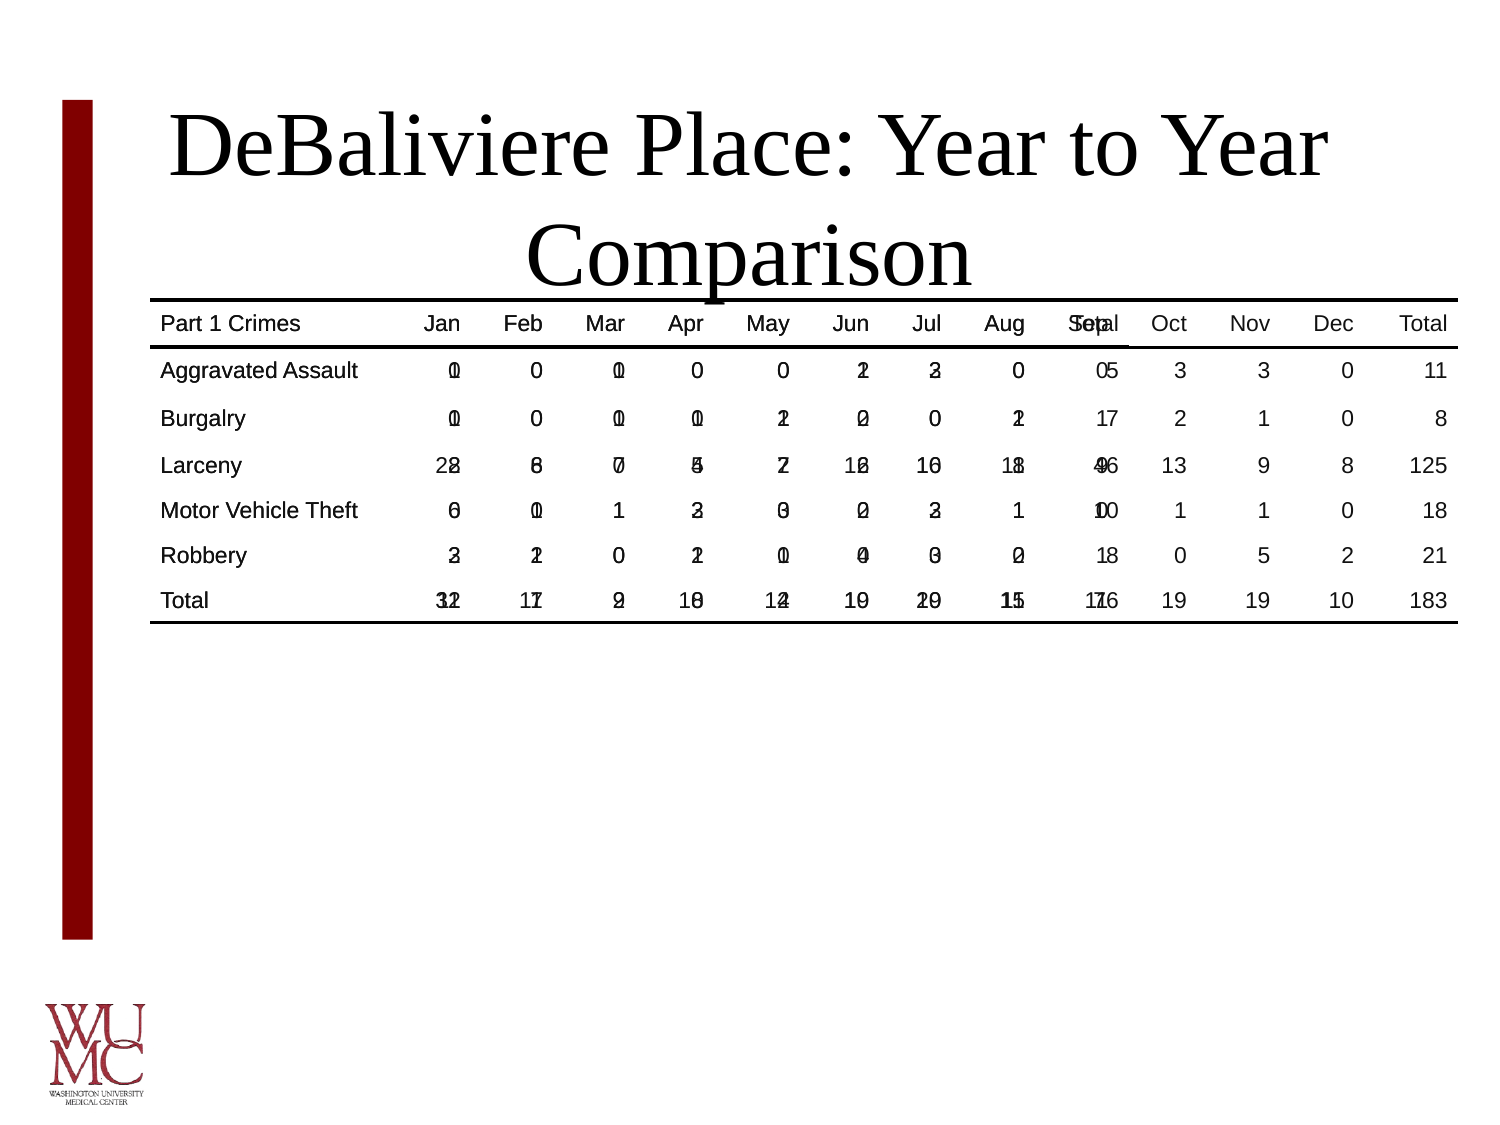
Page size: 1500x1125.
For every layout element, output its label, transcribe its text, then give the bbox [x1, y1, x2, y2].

table_cell 10 [1035, 489, 1129, 532]
table_cell 2 [714, 395, 800, 442]
table_cell 1 [553, 489, 636, 532]
table_header Apr [636, 302, 714, 345]
table_cell 2 [800, 349, 880, 395]
table_cell 1 [1197, 395, 1281, 442]
table_cell 18 [1364, 489, 1458, 532]
table_cell 8 [1281, 442, 1364, 489]
table_cell 183 [1364, 580, 1458, 621]
table_cell 2 [471, 532, 553, 580]
table_header Oct [1129, 302, 1197, 346]
table_cell 0 [880, 395, 952, 442]
table_cell 19 [880, 580, 952, 621]
table_header Jun [800, 302, 880, 345]
table_header Nov [1197, 302, 1281, 346]
table_cell 0 [714, 349, 800, 395]
table_cell 5 [1197, 532, 1281, 580]
table_cell 1 [553, 395, 636, 442]
table_header Aug [952, 302, 1035, 345]
table_cell 10 [880, 442, 952, 489]
table_cell 8 [636, 580, 714, 621]
table_cell 0 [553, 349, 636, 395]
table_cell 76 [1035, 580, 1129, 621]
table_cell 11 [391, 580, 471, 621]
table_cell 7 [1035, 395, 1129, 442]
table_cell 0 [391, 489, 471, 532]
table_header Total [1035, 302, 1129, 345]
table_cell 2 [800, 489, 880, 532]
table_cell 125 [1364, 442, 1458, 489]
table_cell 11 [1364, 349, 1458, 395]
table_cell 8 [952, 442, 1035, 489]
table_cell 19 [1197, 580, 1281, 621]
table_header Jan [391, 302, 471, 345]
title DeBaliviere Place: Year to Year Comparison [112, 99, 1388, 288]
table_cell 1 [471, 489, 553, 532]
table_header Total [1364, 302, 1458, 346]
table_cell Motor Vehicle Theft [150, 489, 391, 532]
table_cell 0 [1281, 489, 1364, 532]
table_header Jul [880, 302, 952, 345]
table_cell 10 [1281, 580, 1364, 621]
table_cell 8 [1035, 532, 1129, 580]
table_cell 2 [391, 532, 471, 580]
table_cell Robbery [150, 532, 391, 580]
table_cell 0 [1129, 532, 1197, 580]
table_cell 13 [1129, 442, 1197, 489]
table_cell 0 [391, 349, 471, 395]
table_cell Total [150, 580, 391, 621]
table_cell 8 [471, 442, 553, 489]
table_cell Burgalry [150, 395, 391, 442]
table_cell 8 [1364, 395, 1458, 442]
table_cell 3 [1129, 349, 1197, 395]
table_cell 3 [880, 489, 952, 532]
table_cell 0 [1281, 395, 1364, 442]
table_cell 2 [952, 395, 1035, 442]
table_cell 2 [714, 442, 800, 489]
table_cell 0 [800, 395, 880, 442]
table_cell Aggravated Assault [150, 349, 391, 395]
table_cell 0 [471, 349, 553, 395]
table_cell 6 [800, 442, 880, 489]
table_header May [714, 302, 800, 345]
table_cell 0 [800, 532, 880, 580]
table_cell 0 [471, 395, 553, 442]
picture [41, 996, 156, 1113]
table_header Part 1 Crimes [150, 302, 391, 345]
table_cell 46 [1035, 442, 1129, 489]
table_cell 8 [391, 442, 471, 489]
table_cell 11 [471, 580, 553, 621]
table_cell 5 [1035, 349, 1129, 395]
table_cell 1 [952, 489, 1035, 532]
table_cell Larceny [150, 442, 391, 489]
table_cell 1 [636, 532, 714, 580]
table_cell 4 [636, 442, 714, 489]
table_header Feb [471, 302, 553, 345]
table_cell 9 [1197, 442, 1281, 489]
table_cell 3 [880, 532, 952, 580]
table_cell 1 [391, 395, 471, 442]
table_cell 2 [636, 489, 714, 532]
table_cell 10 [800, 580, 880, 621]
table_header Mar [553, 302, 636, 345]
table_cell 1 [636, 395, 714, 442]
table_cell 2 [1129, 395, 1197, 442]
table_cell 3 [880, 349, 952, 395]
table_cell 0 [553, 532, 636, 580]
table_header Dec [1281, 302, 1364, 346]
table_cell 1 [1129, 489, 1197, 532]
table_cell 21 [1364, 532, 1458, 580]
table_cell 19 [1129, 580, 1197, 621]
table_cell 4 [714, 580, 800, 621]
table_cell 0 [553, 442, 636, 489]
table_cell 0 [1281, 349, 1364, 395]
table_cell 2 [1281, 532, 1364, 580]
table_cell 0 [714, 532, 800, 580]
table_cell 0 [636, 349, 714, 395]
table_cell 0 [952, 532, 1035, 580]
table_cell 11 [952, 580, 1035, 621]
table_cell 0 [952, 349, 1035, 395]
table_cell 0 [714, 489, 800, 532]
table_cell 2 [553, 580, 636, 621]
table_cell 3 [1197, 349, 1281, 395]
table_cell 1 [1197, 489, 1281, 532]
